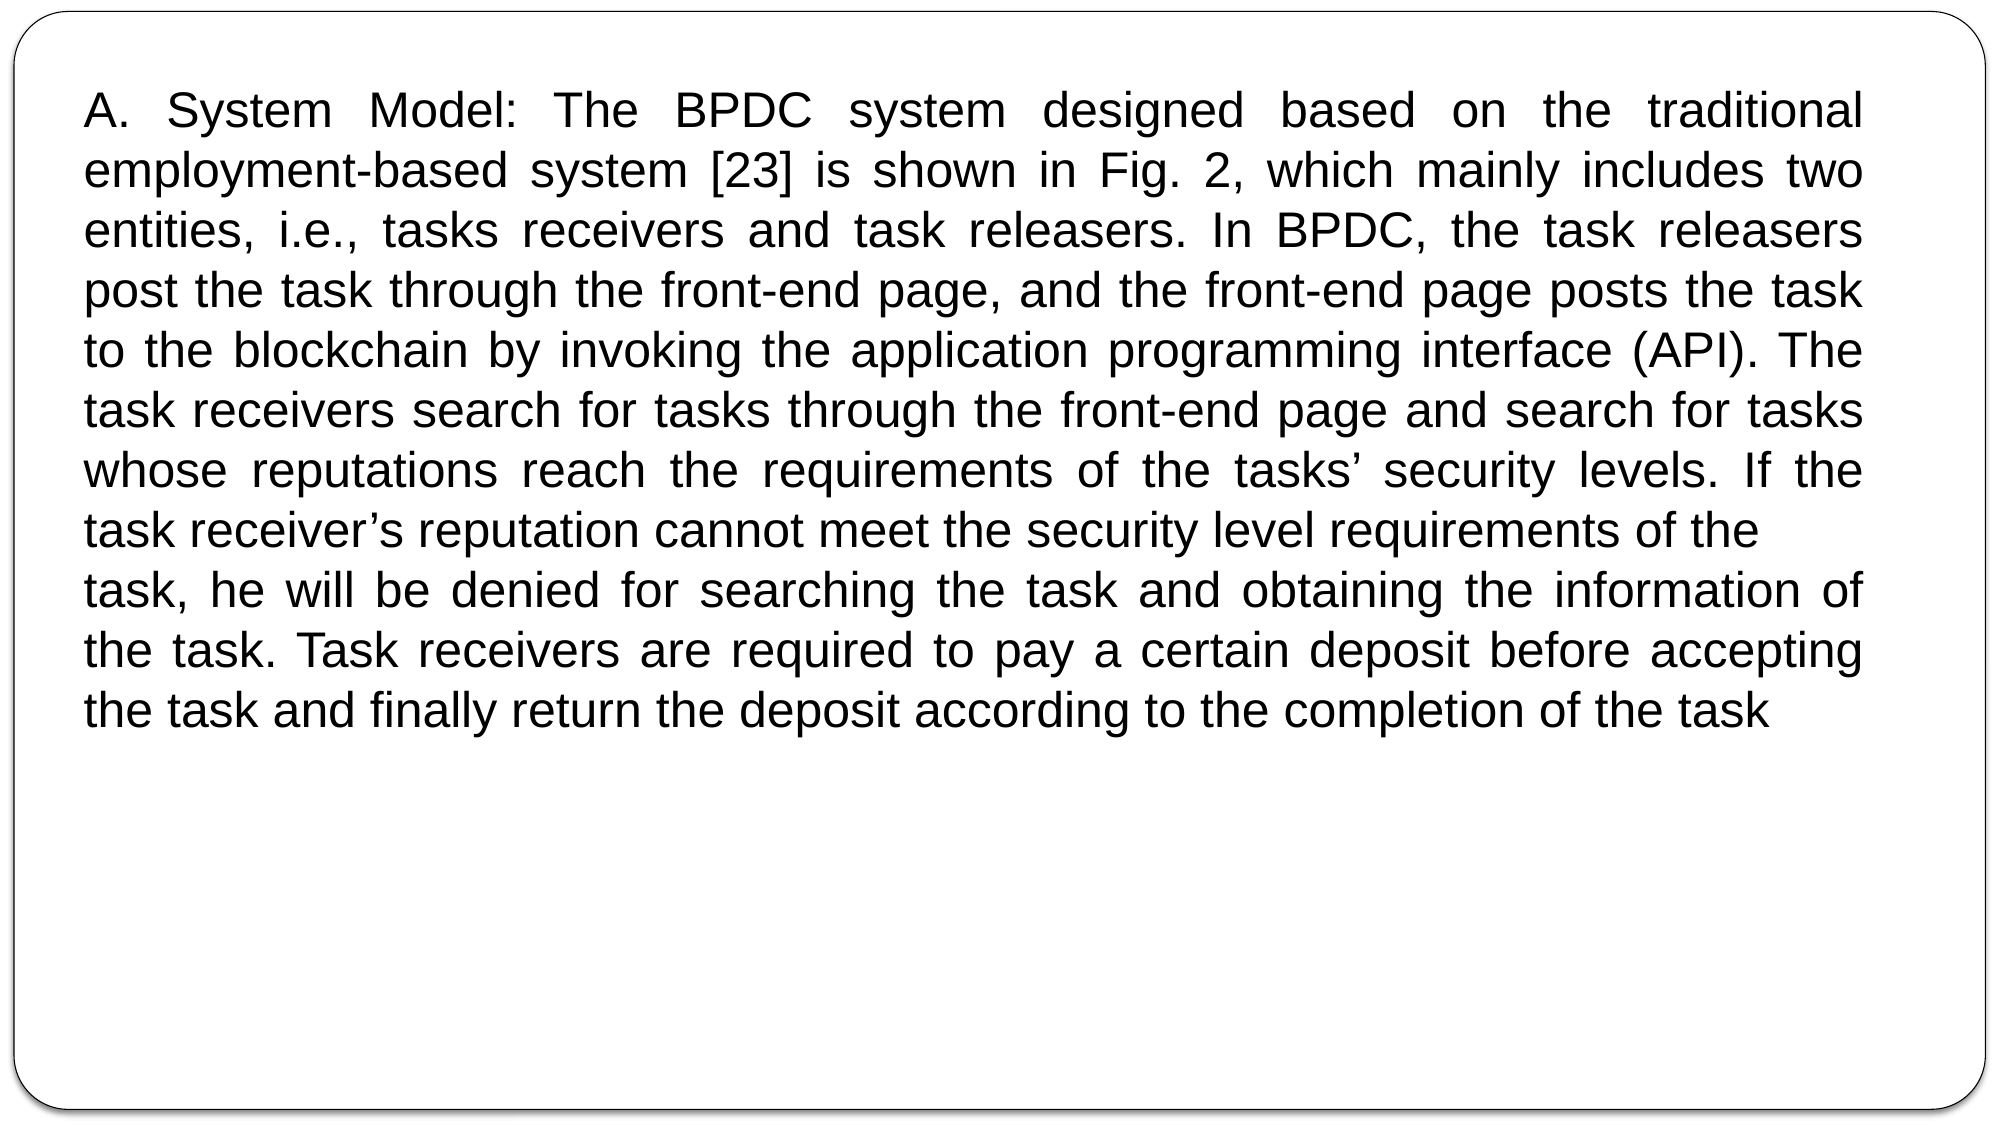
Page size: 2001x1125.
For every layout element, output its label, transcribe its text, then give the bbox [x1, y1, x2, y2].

text_box A. System Model: The BPDC system designed based on the traditional employment-based system [23] is shown in Fig. 2, which mainly includes two entities, i.e., tasks receivers and task releasers. In BPDC, the task releasers post the task through the front-end page, and the front-end page posts the task to the blockchain by invoking the application programming interface (API). The task receivers search for tasks through the front-end page and search for tasks whose reputations reach the requirements of the tasks’ security levels. If the task receiver’s reputation cannot meet the security level requirements of the task, he will be denied for searching the task and obtaining the information of the task. Task receivers are required to pay a certain deposit before accepting the task and finally return the deposit according to the completion of the task [68, 69, 1880, 745]
